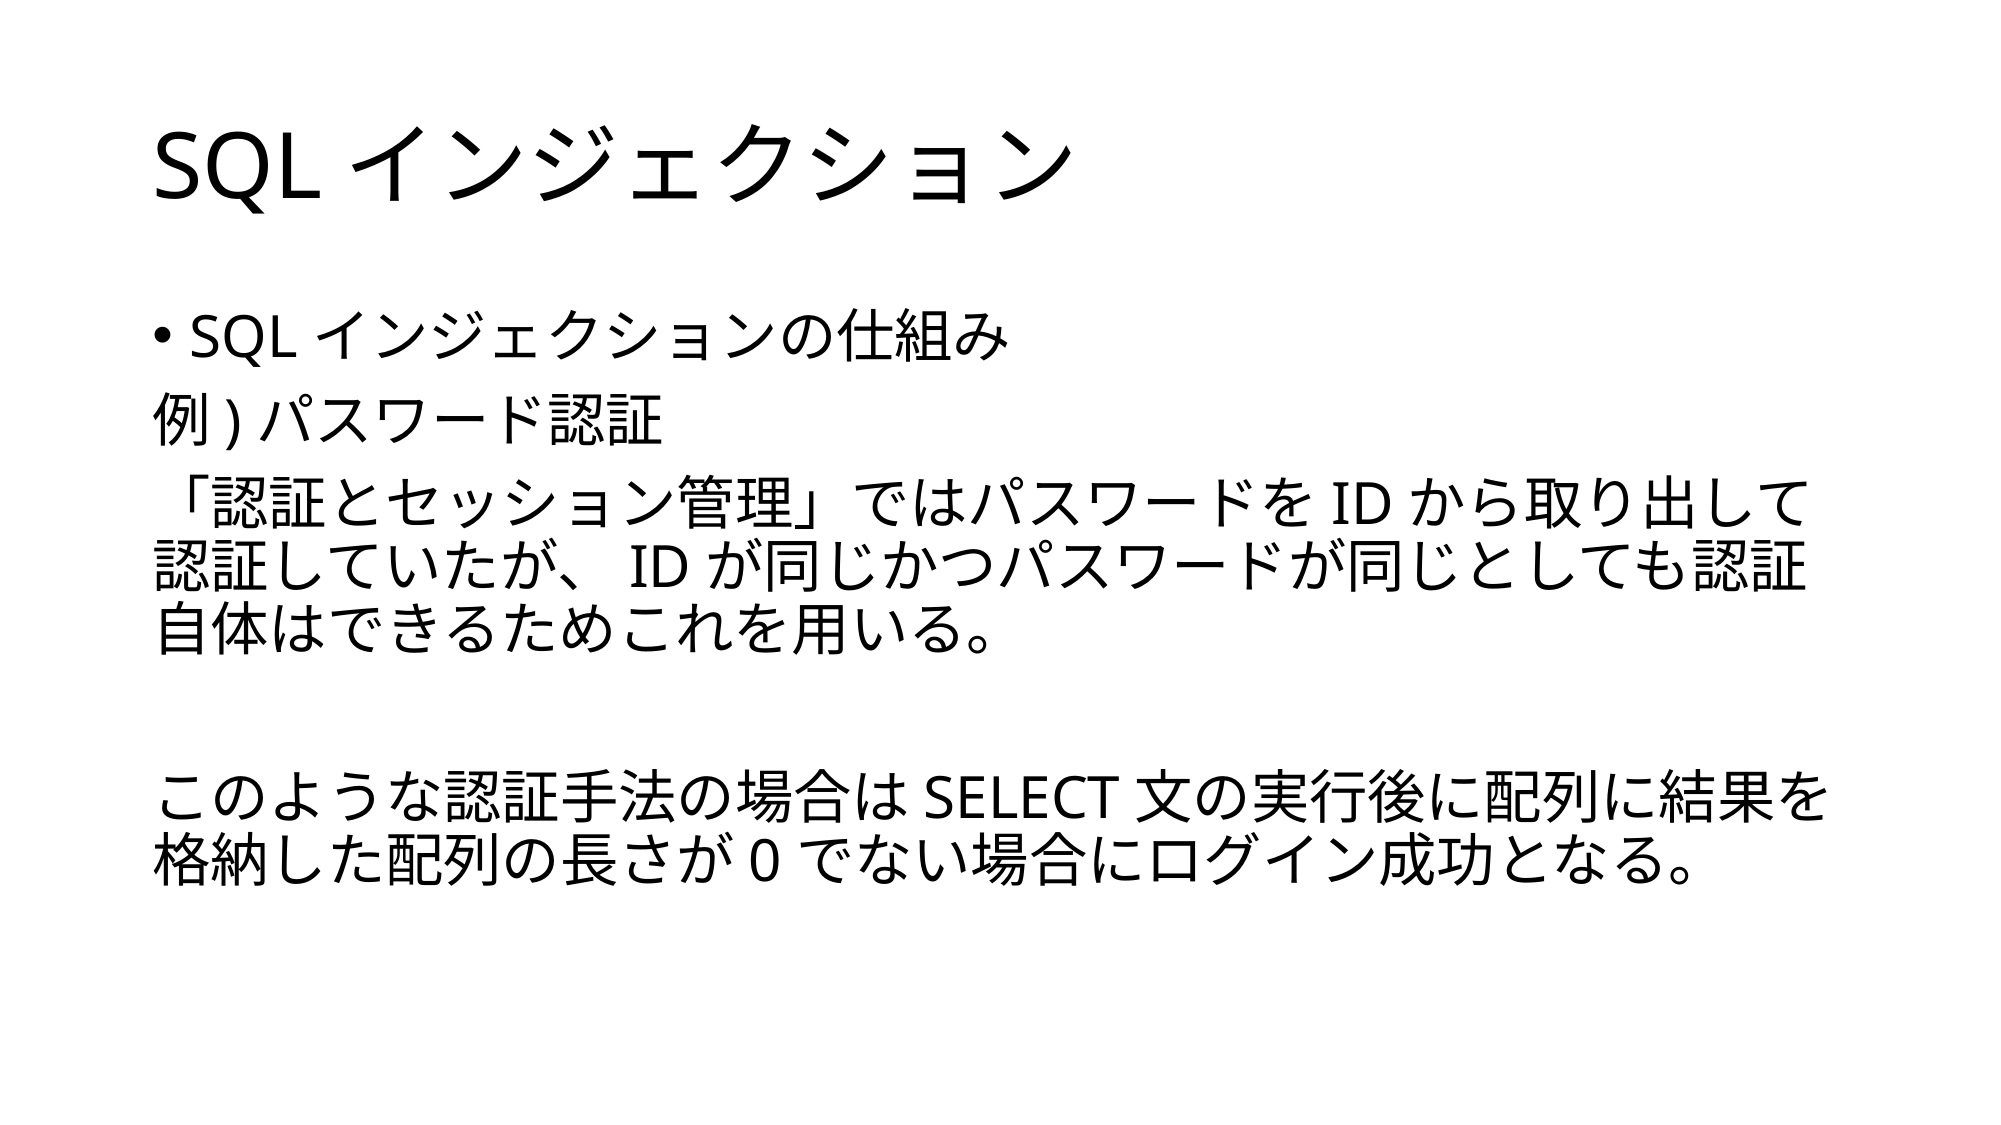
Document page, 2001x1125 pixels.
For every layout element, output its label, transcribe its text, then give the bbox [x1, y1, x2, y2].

list SQLインジェクションの仕組み 例)パスワード認証 「認証とセッション管理」ではパスワードをIDから取り出して認証していたが、IDが同じかつパスワードが同じとしても認証自体はできるためこれを用いる。 このような認証手法の場合はSELECT文の実行後に配列に結果を格納した配列の長さが0でない場合にログイン成功となる。 [137, 299, 1863, 1014]
title SQLインジェクション [137, 59, 1863, 278]
